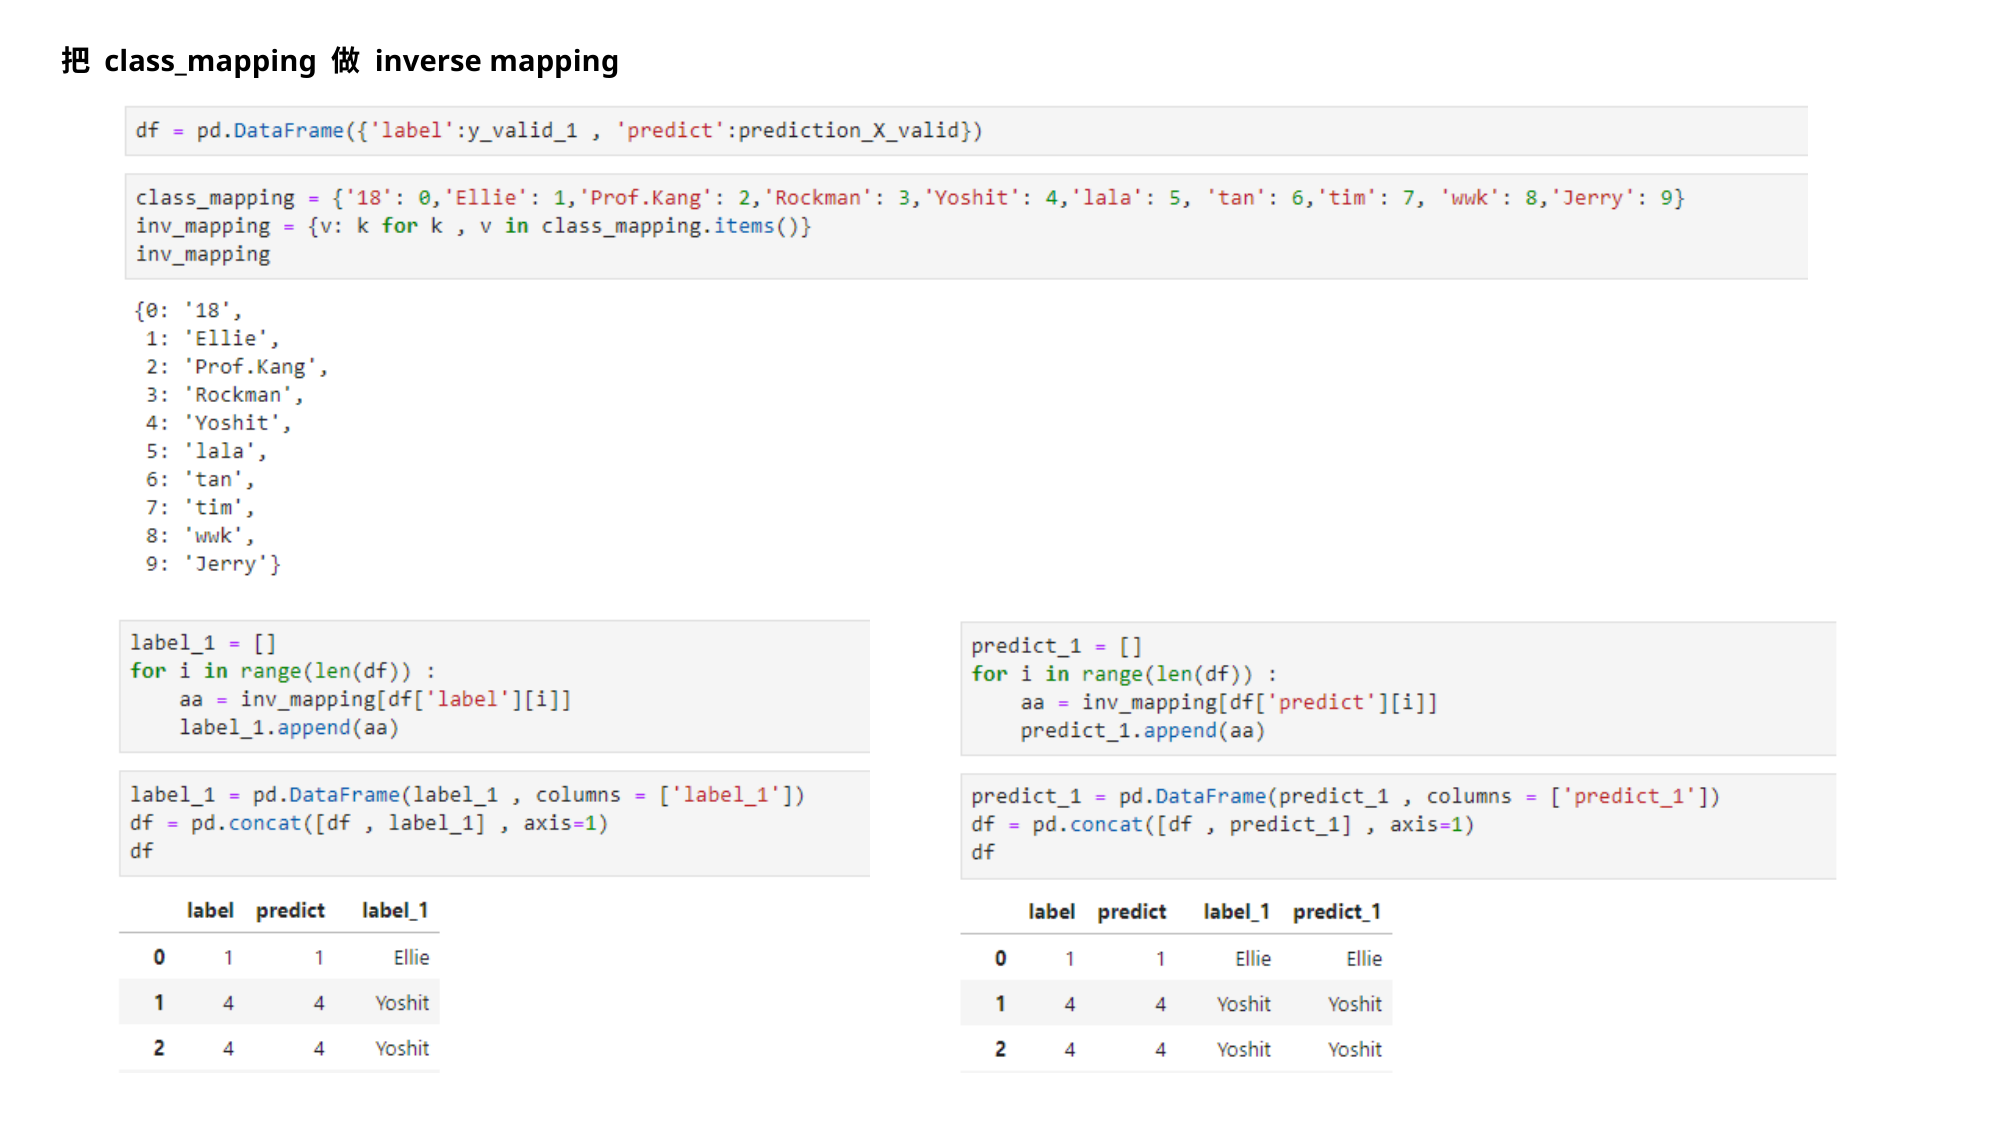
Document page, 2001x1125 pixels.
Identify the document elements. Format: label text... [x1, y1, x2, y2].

picture [953, 617, 1837, 1073]
picture [122, 100, 1808, 585]
text_box 把 class_mapping 做 inverse mapping [46, 34, 777, 85]
picture [110, 617, 870, 1073]
